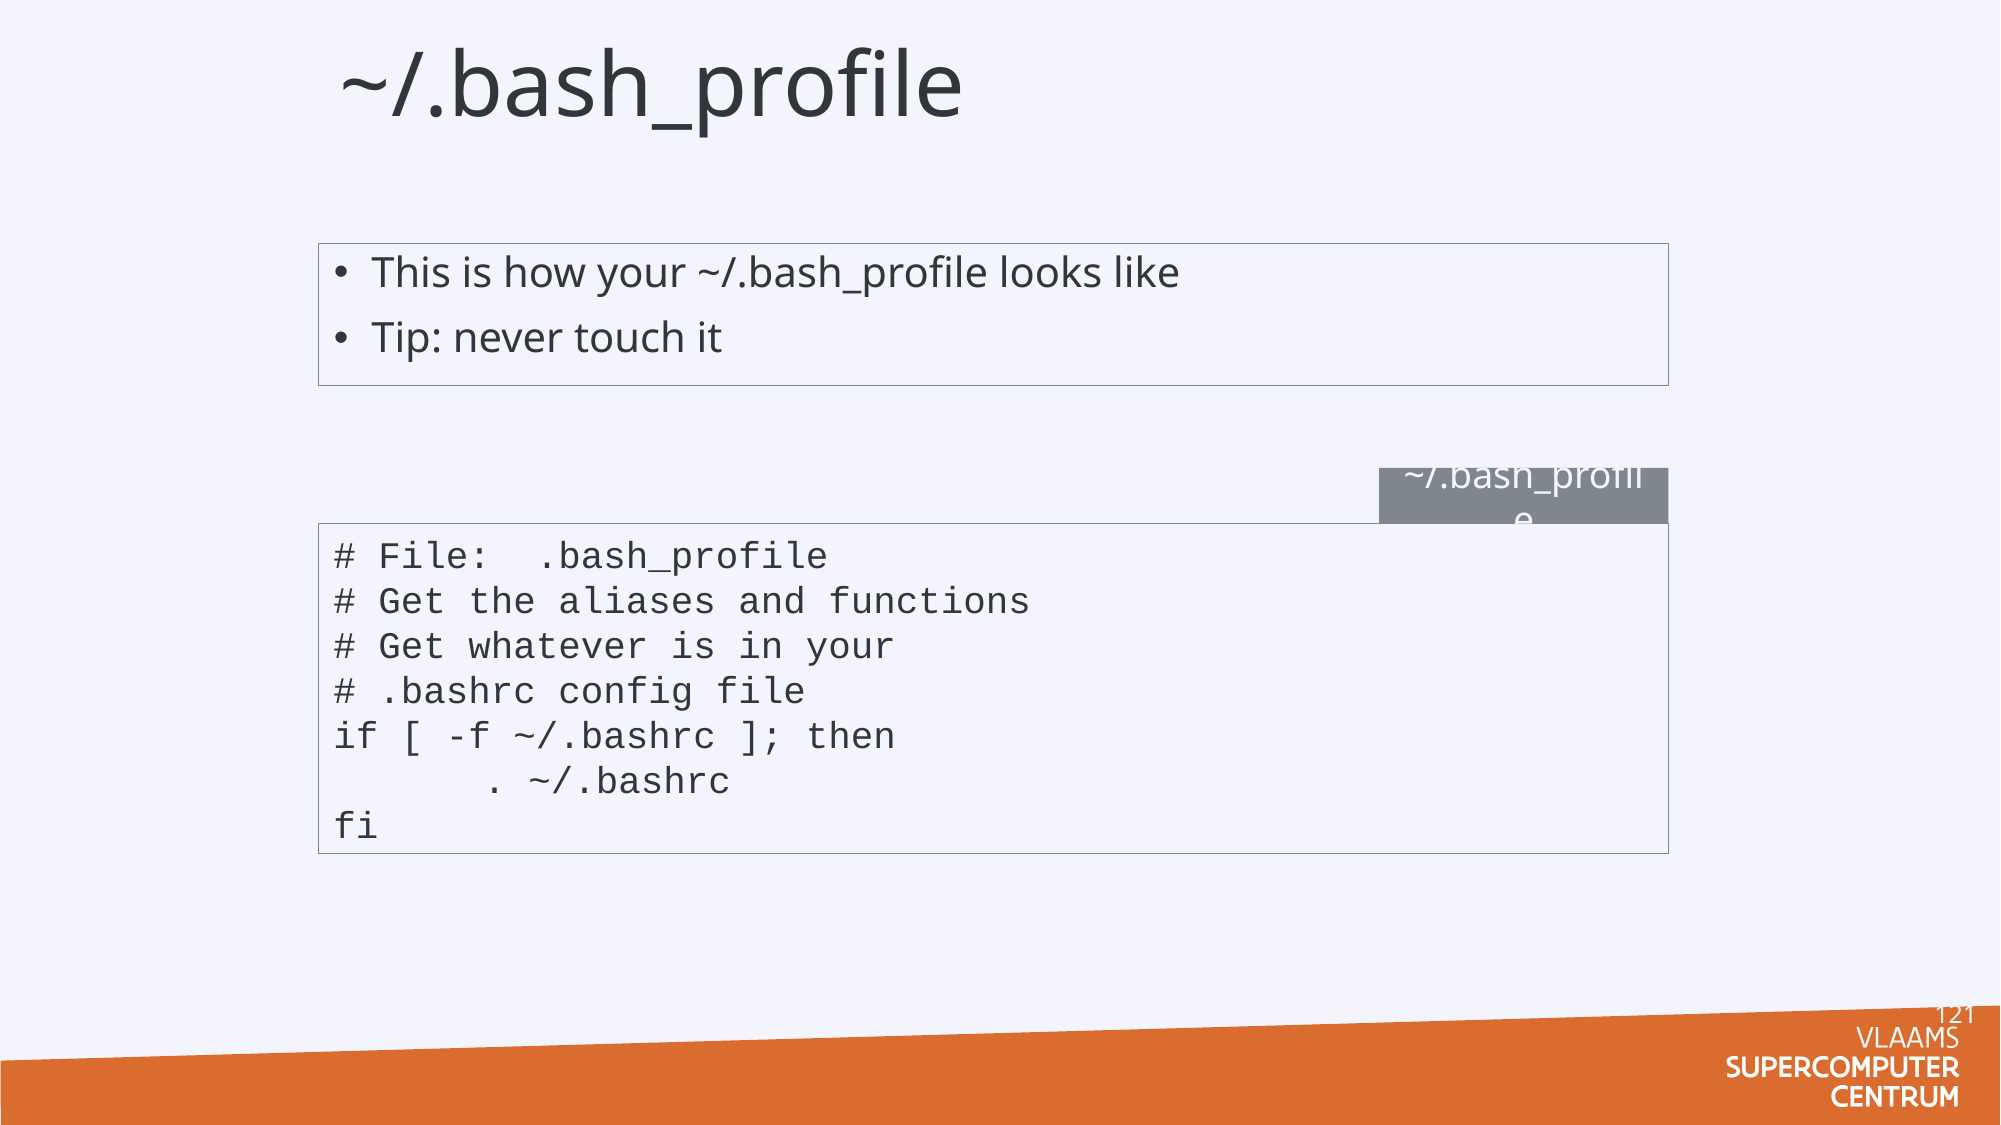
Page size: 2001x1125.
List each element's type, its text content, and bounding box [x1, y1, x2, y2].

slide_number 121 [1787, 992, 1993, 1040]
picture [1725, 1021, 1960, 1117]
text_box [318, 467, 1669, 857]
title ~/.bash_profile [324, 30, 1662, 144]
list This is how your ~/.bash_profile looks like Tip: never touch it [318, 243, 1669, 386]
